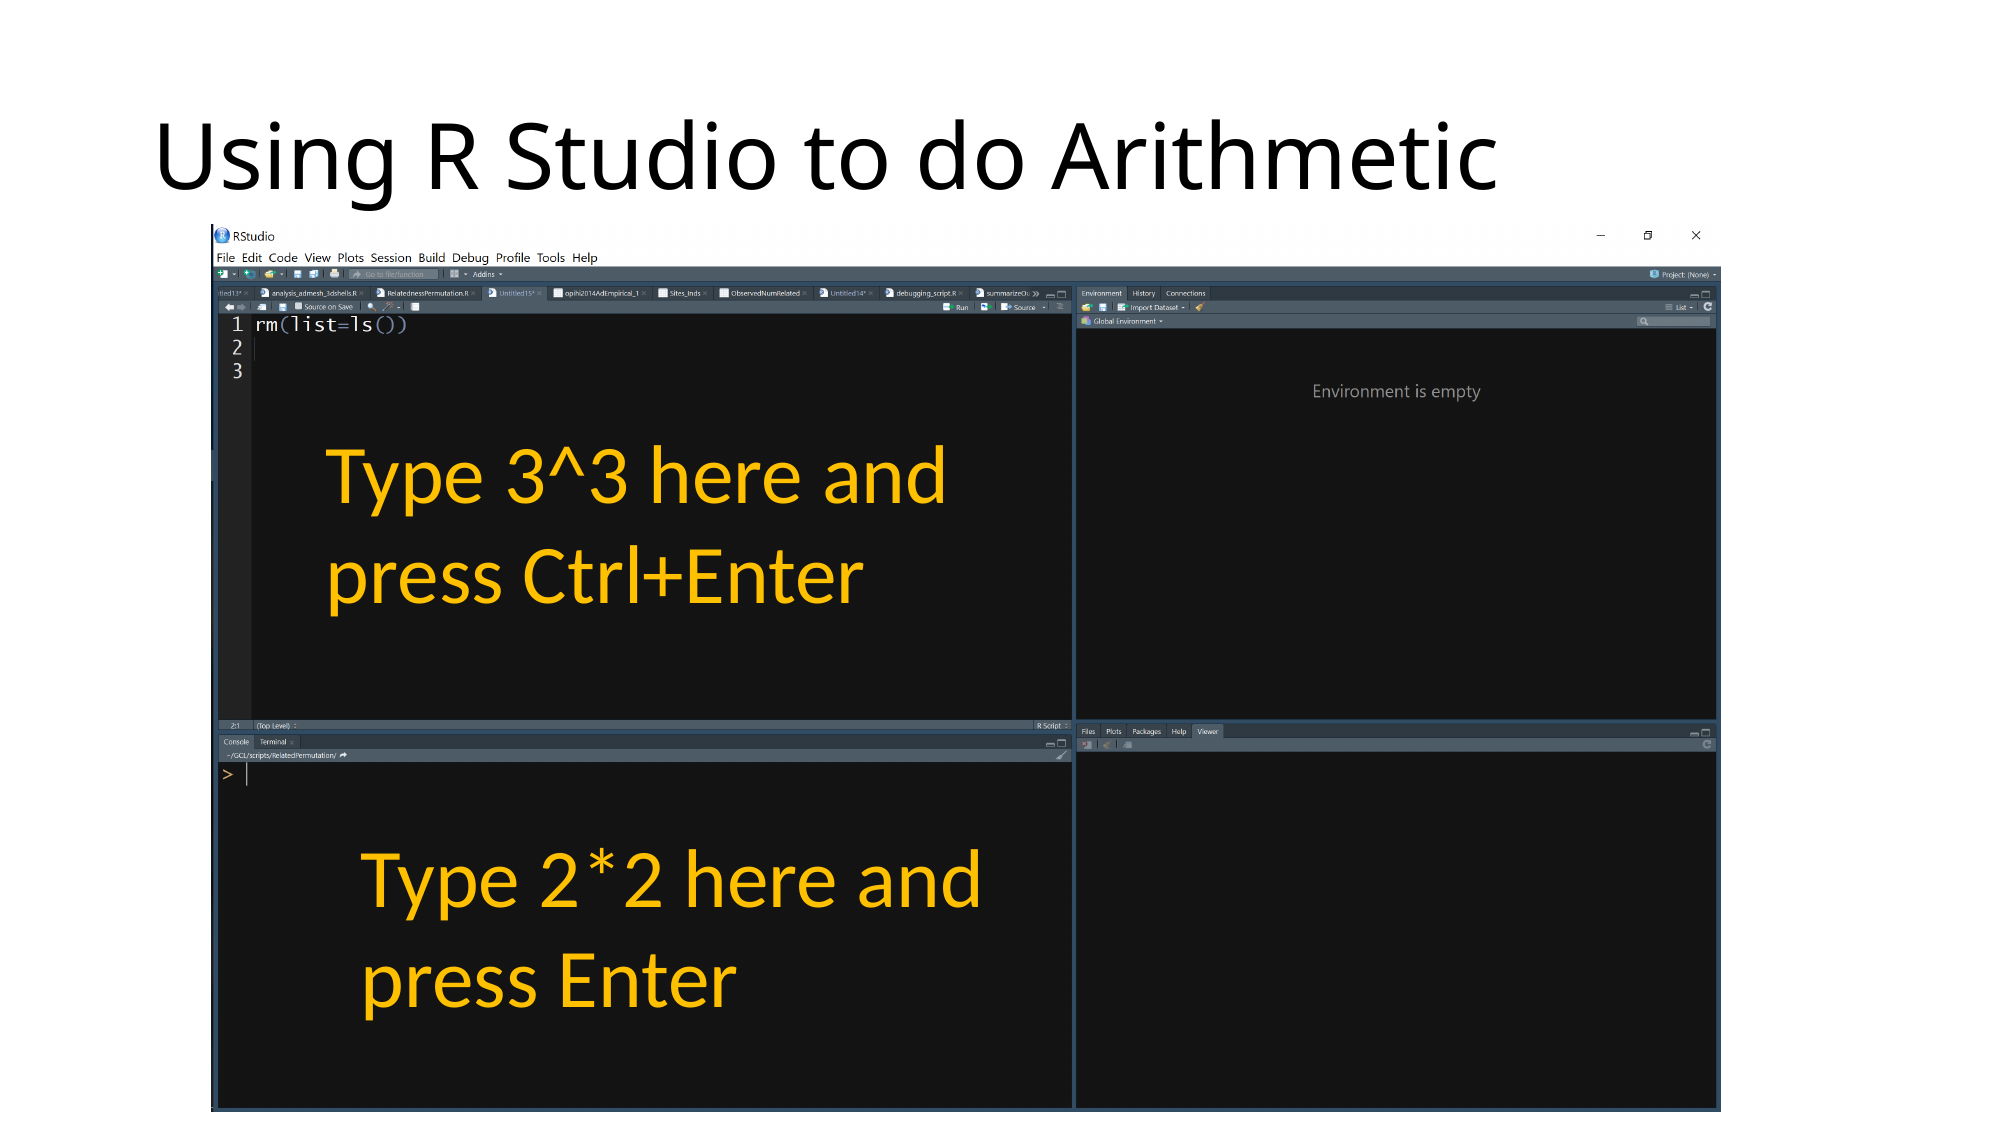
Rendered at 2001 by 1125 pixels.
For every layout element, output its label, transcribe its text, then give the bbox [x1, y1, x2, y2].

title Using R Studio to do Arithmetic [137, 50, 1863, 269]
picture [211, 224, 1721, 1112]
